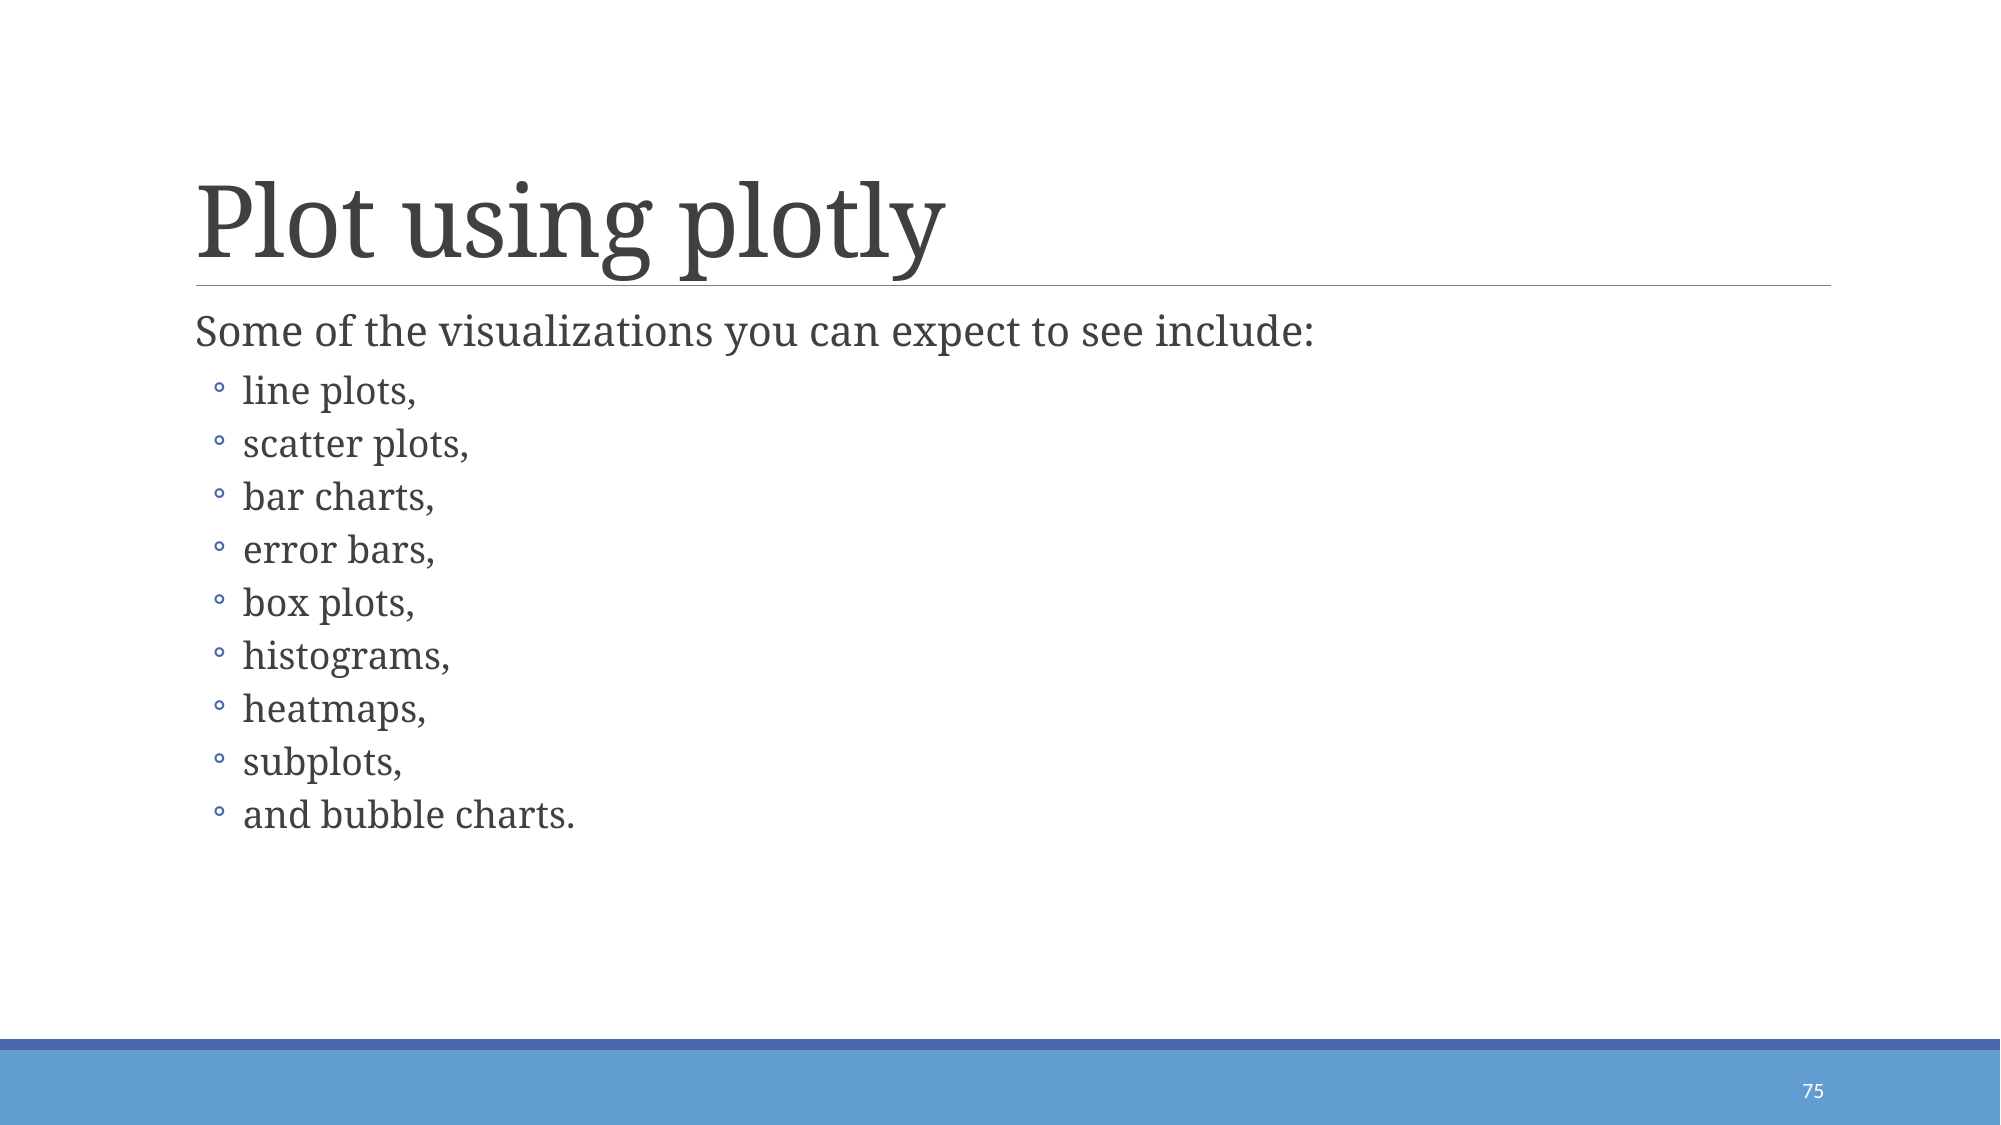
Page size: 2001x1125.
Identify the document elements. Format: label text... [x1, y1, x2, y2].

title Plot using plotly [180, 47, 1830, 285]
list Some of the visualizations you can expect to see include: line plots, scatter plots, bar charts, error bars, box plots, histograms, heatmaps, subplots, and bubble charts. [180, 302, 1830, 963]
slide_number 75 [1624, 1059, 1840, 1120]
